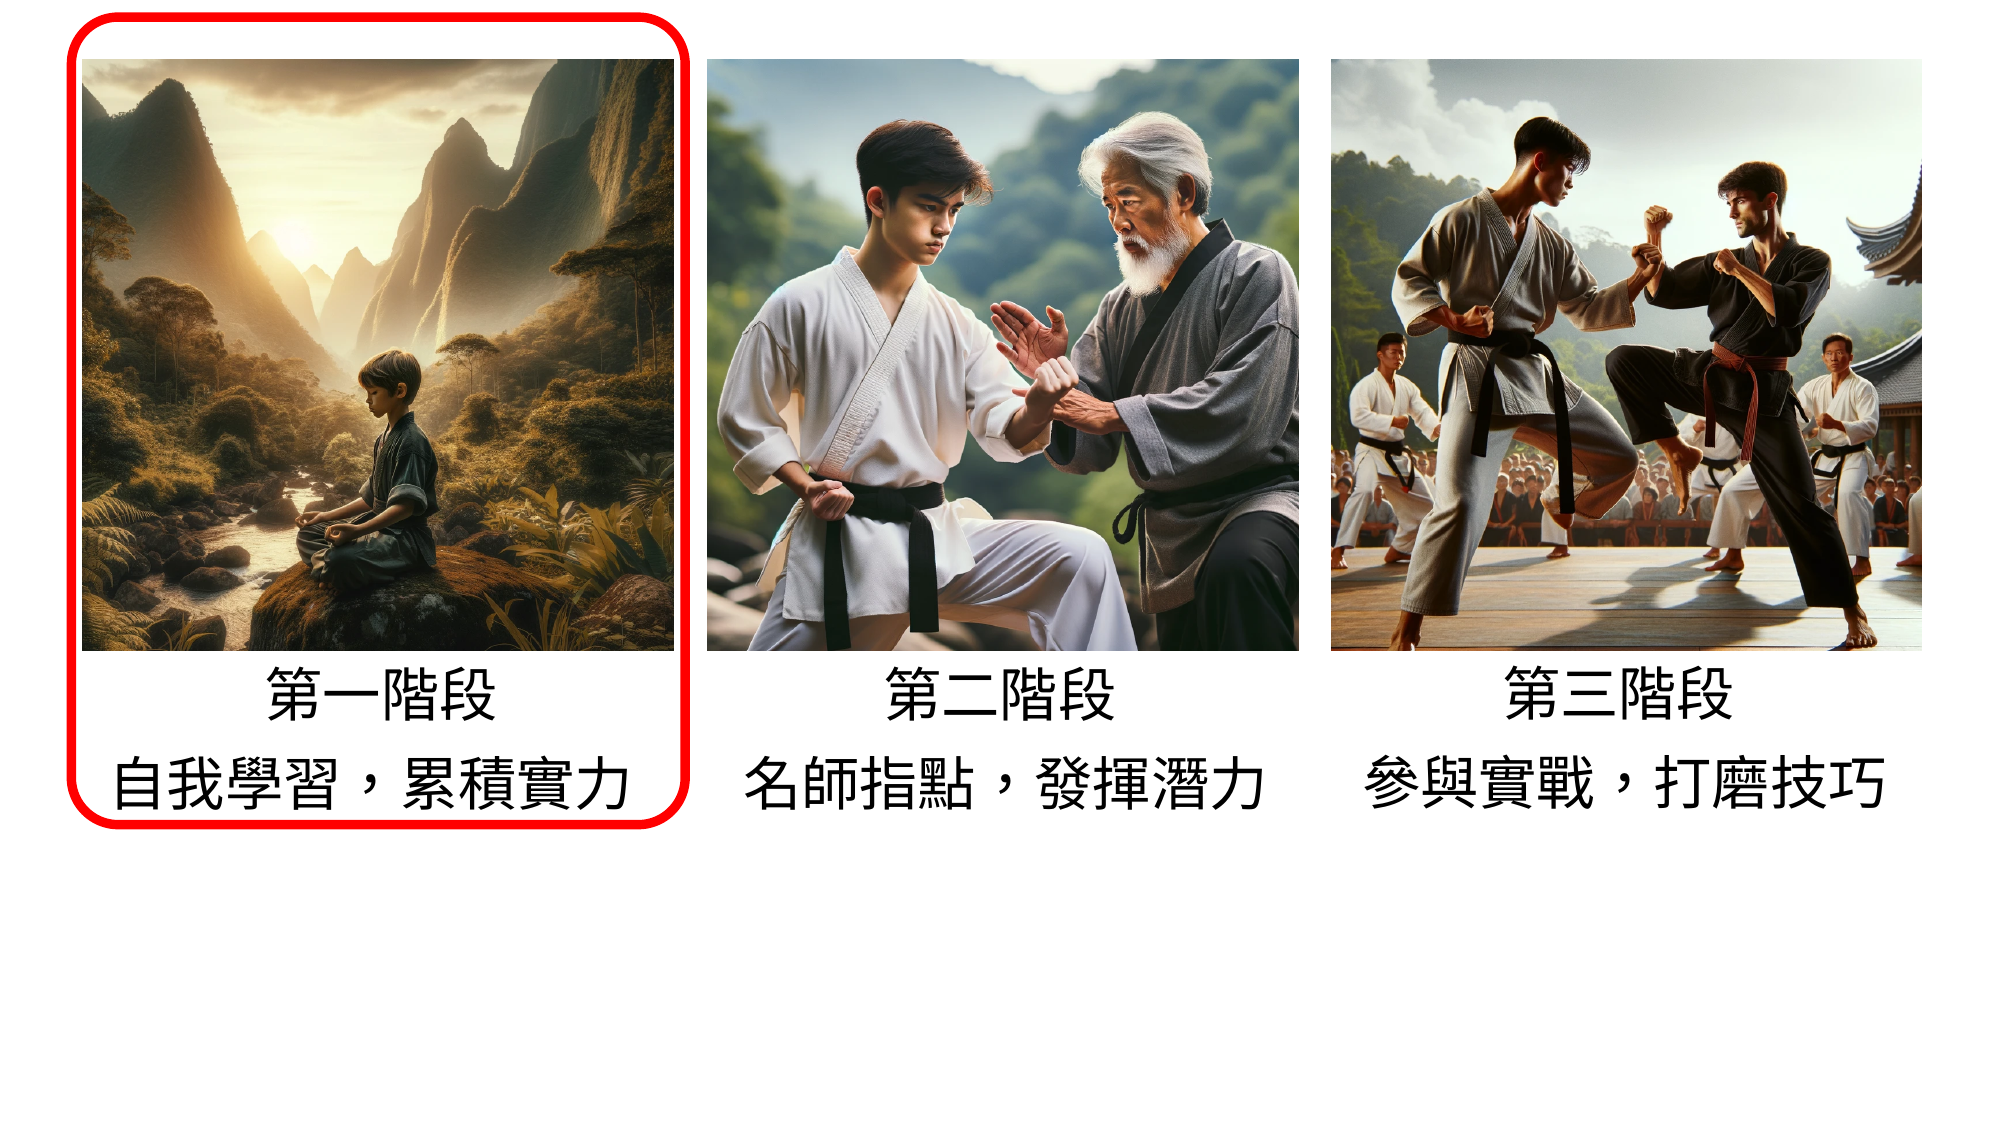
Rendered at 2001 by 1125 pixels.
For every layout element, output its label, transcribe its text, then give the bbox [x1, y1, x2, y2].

text_box 自我學習，累積實力 [646, 815, 668, 825]
picture [707, 59, 1299, 651]
text_box [71, 17, 686, 825]
text_box 自我學習，累積實力 [33, 739, 110, 825]
text_box 名師指點，發揮潛力 [668, 739, 1343, 825]
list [1331, 59, 1923, 651]
text_box 參與實戰，打磨技巧 [1287, 738, 1962, 824]
picture [82, 59, 674, 651]
text_box 第二階段 [766, 659, 1234, 736]
text_box 第三階段 [1385, 659, 1853, 735]
